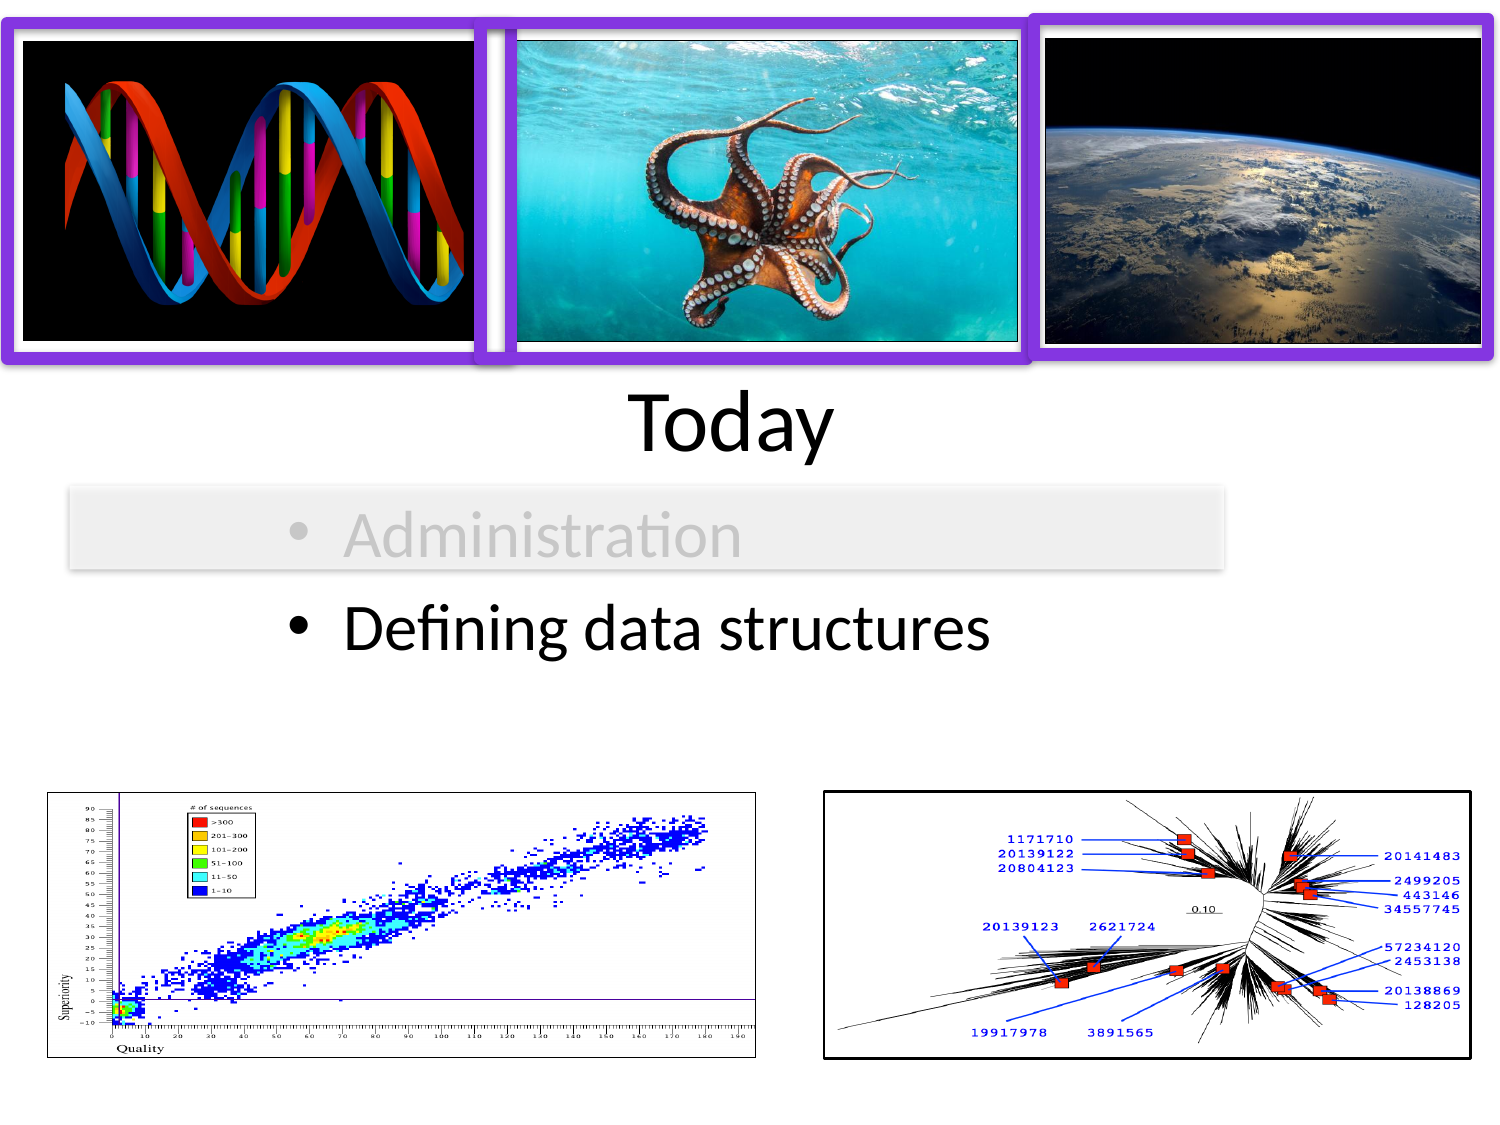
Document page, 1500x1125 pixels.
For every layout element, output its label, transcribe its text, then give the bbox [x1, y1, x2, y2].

text_box [480, 352, 1028, 359]
picture [46, 792, 756, 1059]
title Today [272, 362, 1192, 478]
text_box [22, 38, 1481, 344]
text_box [69, 485, 1225, 570]
text_box [1033, 18, 1489, 355]
subtitle Administration Defining data structures [272, 483, 1322, 771]
picture [825, 792, 1470, 1058]
text_box [7, 22, 479, 359]
text_box [480, 22, 1028, 37]
